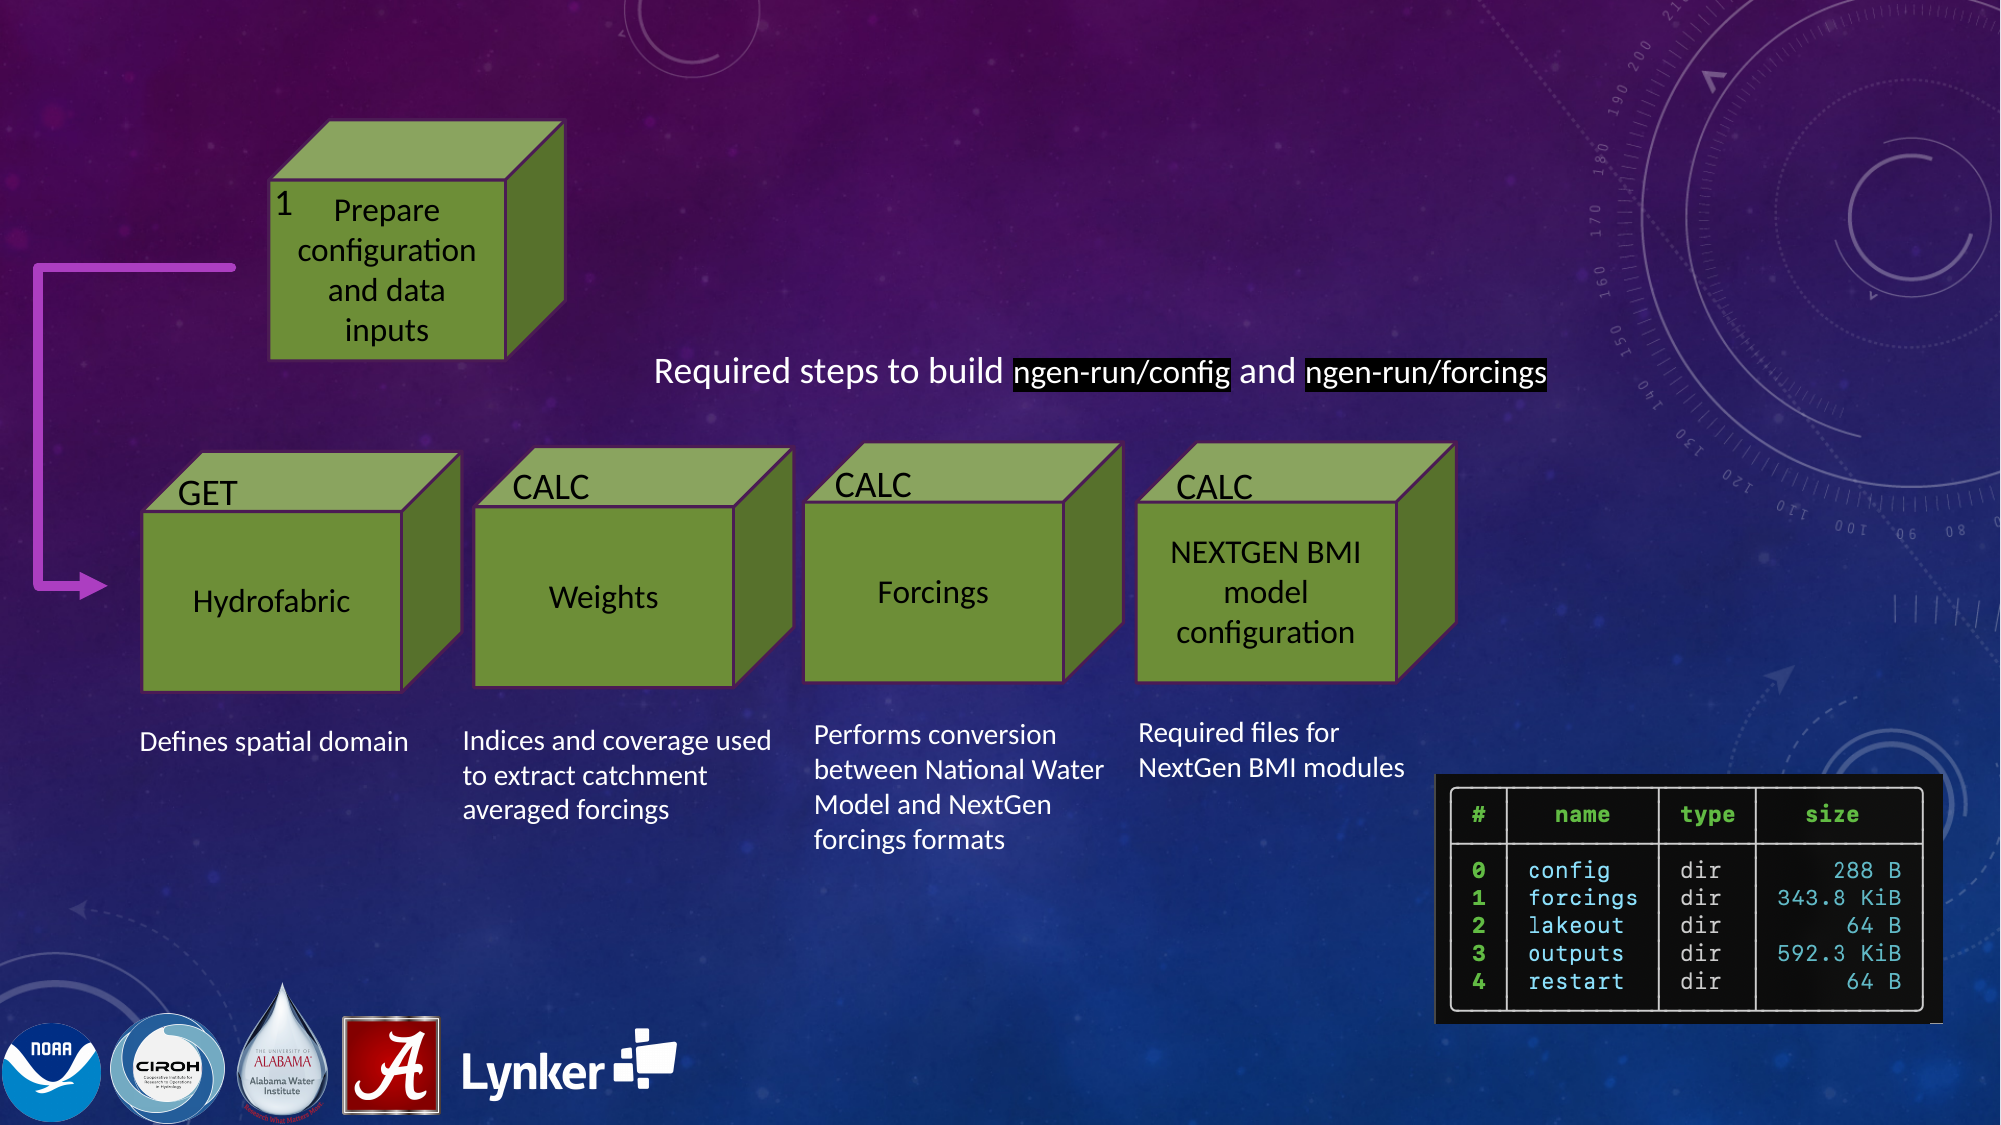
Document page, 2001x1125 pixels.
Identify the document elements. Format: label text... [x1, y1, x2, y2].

text_box Required steps to build ngen-run/config and ngen-run/forcings [1463, 338, 1563, 398]
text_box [2, 977, 687, 1125]
picture [0, 0, 2001, 1125]
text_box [37, 119, 1457, 865]
